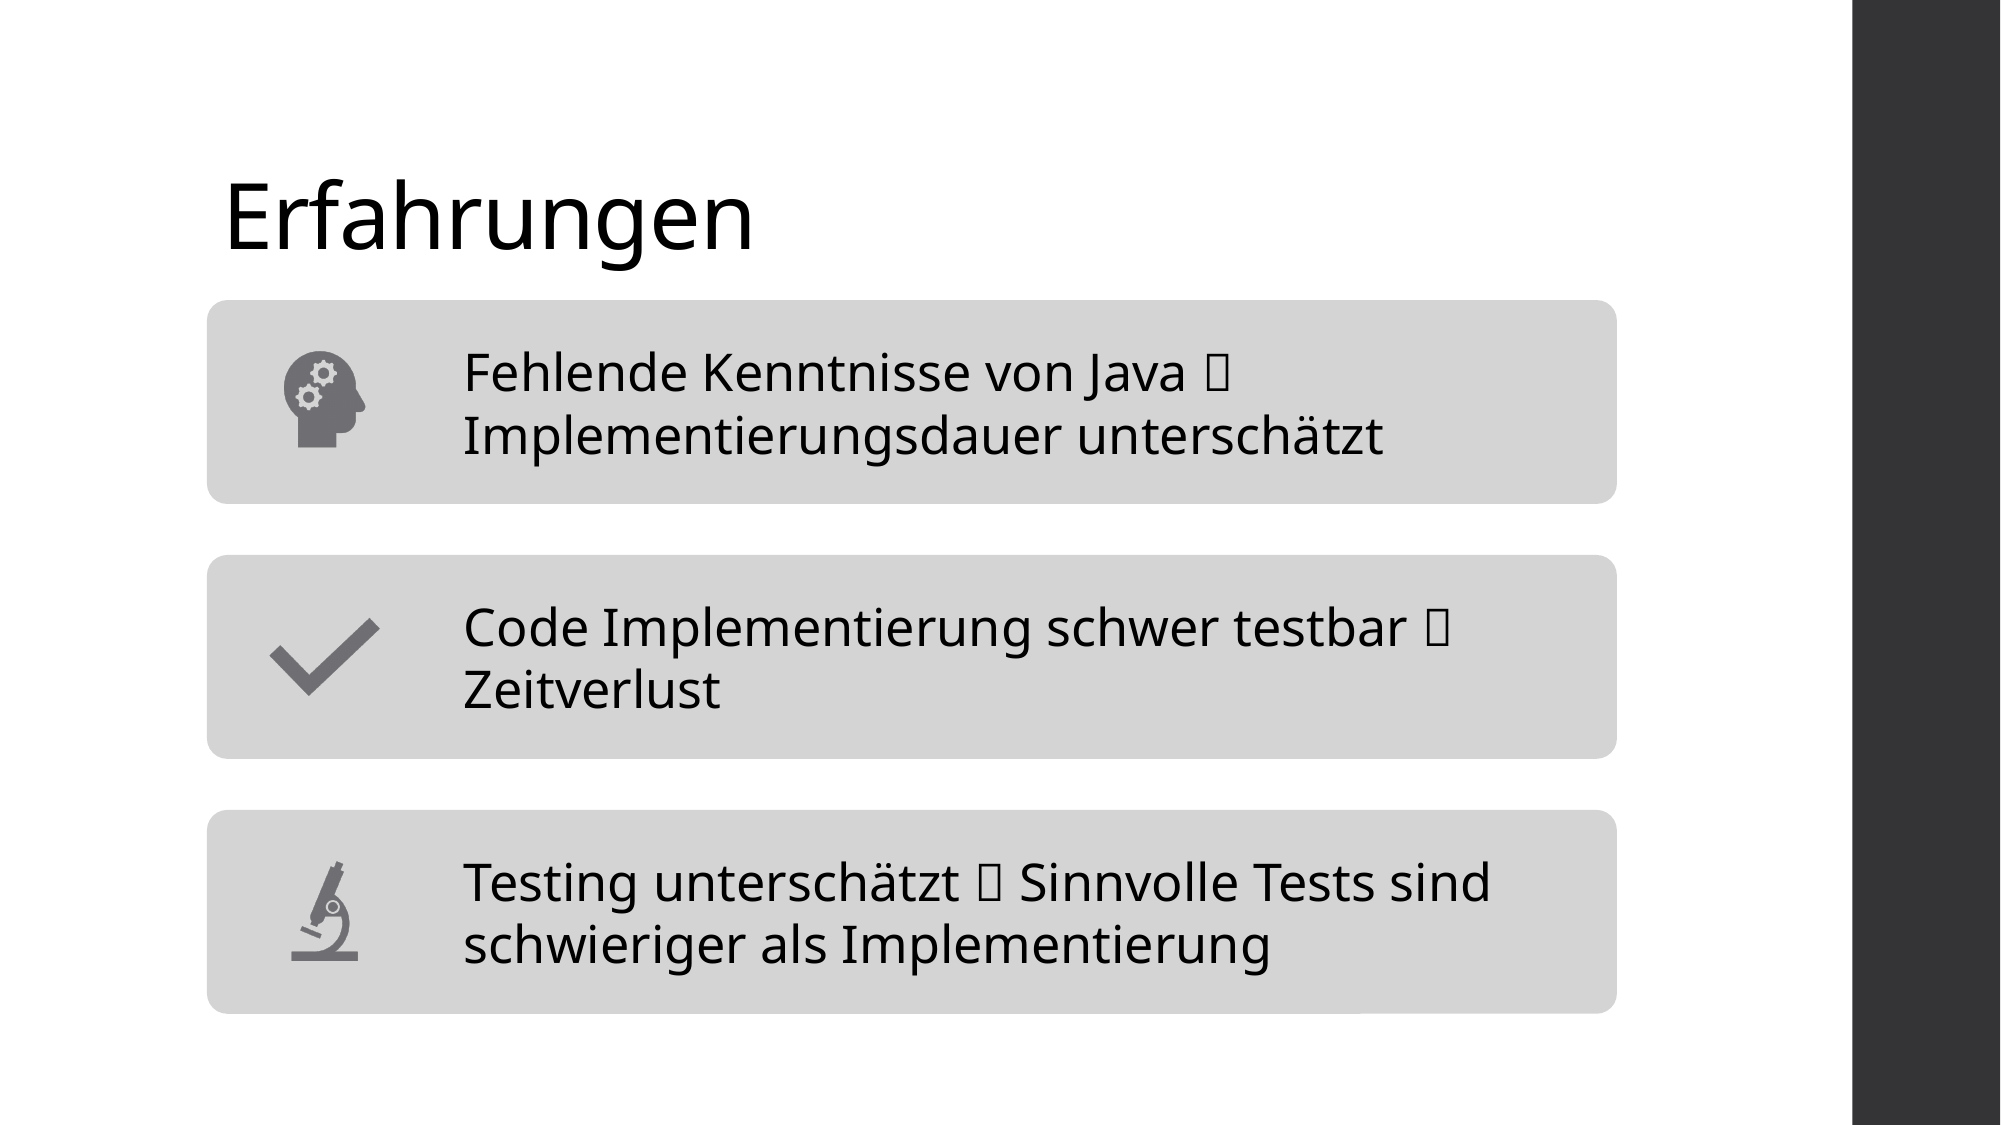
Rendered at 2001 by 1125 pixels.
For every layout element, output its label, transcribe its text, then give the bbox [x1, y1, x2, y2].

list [206, 299, 1618, 1015]
title Erfahrungen [206, 60, 1797, 278]
